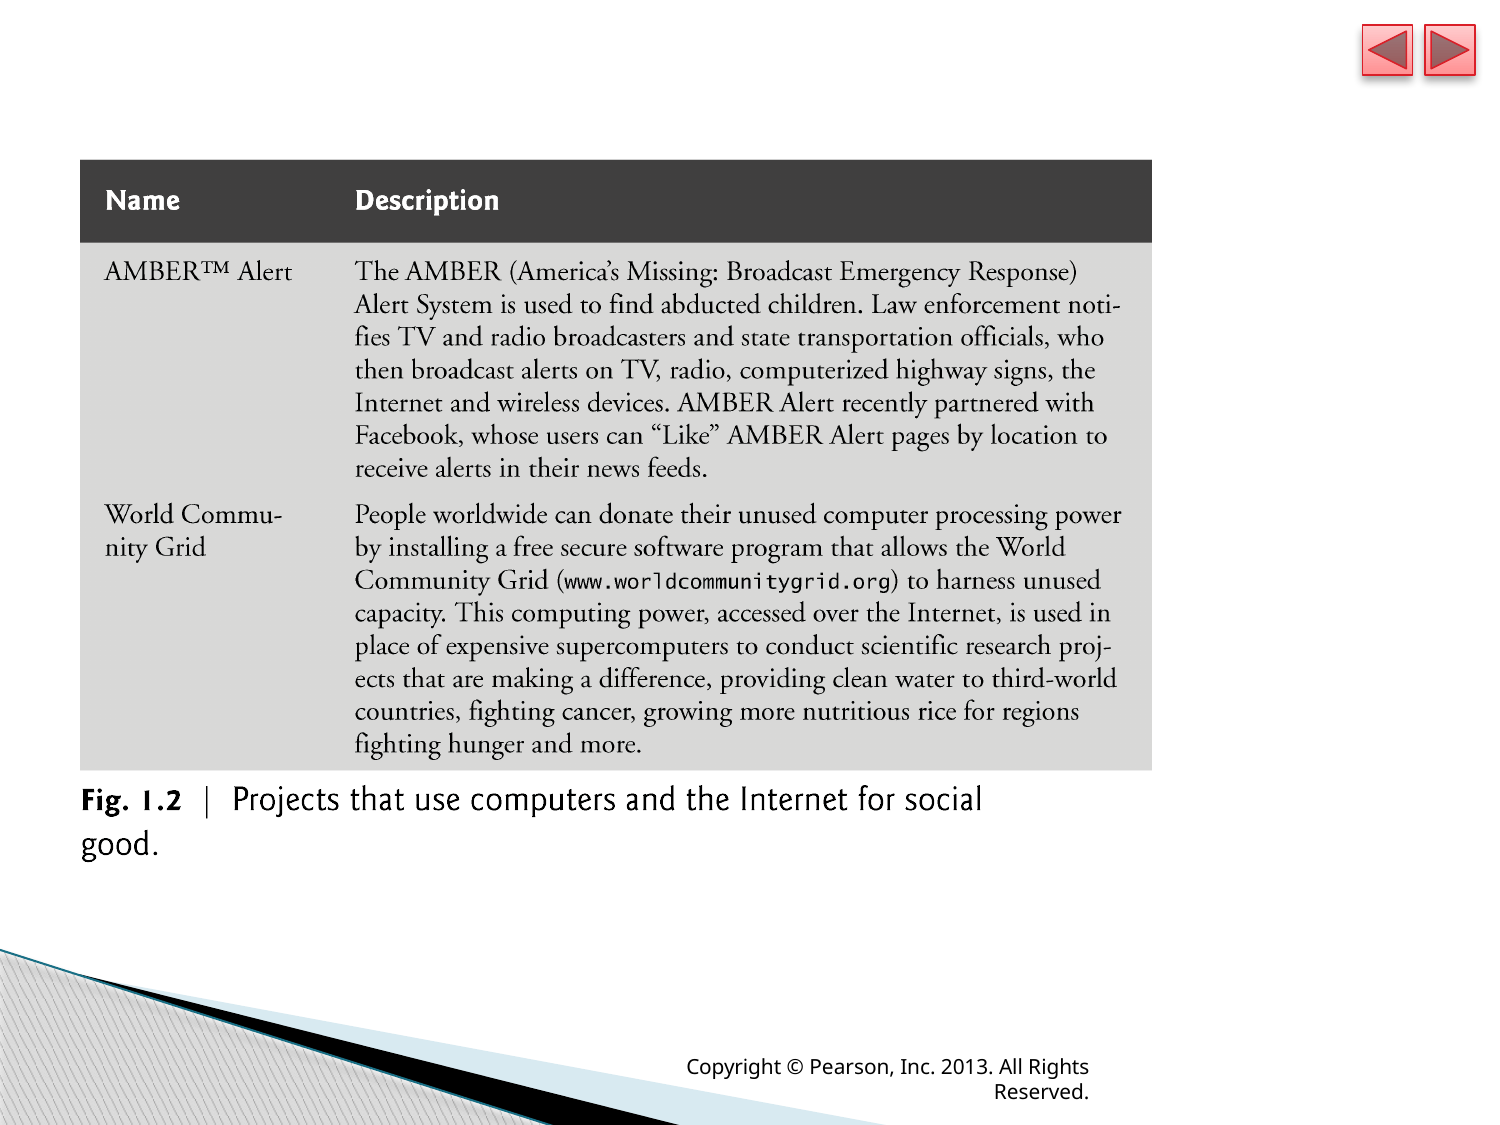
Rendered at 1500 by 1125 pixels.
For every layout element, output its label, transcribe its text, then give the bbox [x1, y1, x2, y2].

footer Copyright © Pearson, Inc. 2013. All Rights Reserved. [650, 1051, 1105, 1112]
picture [0, 106, 1500, 1018]
